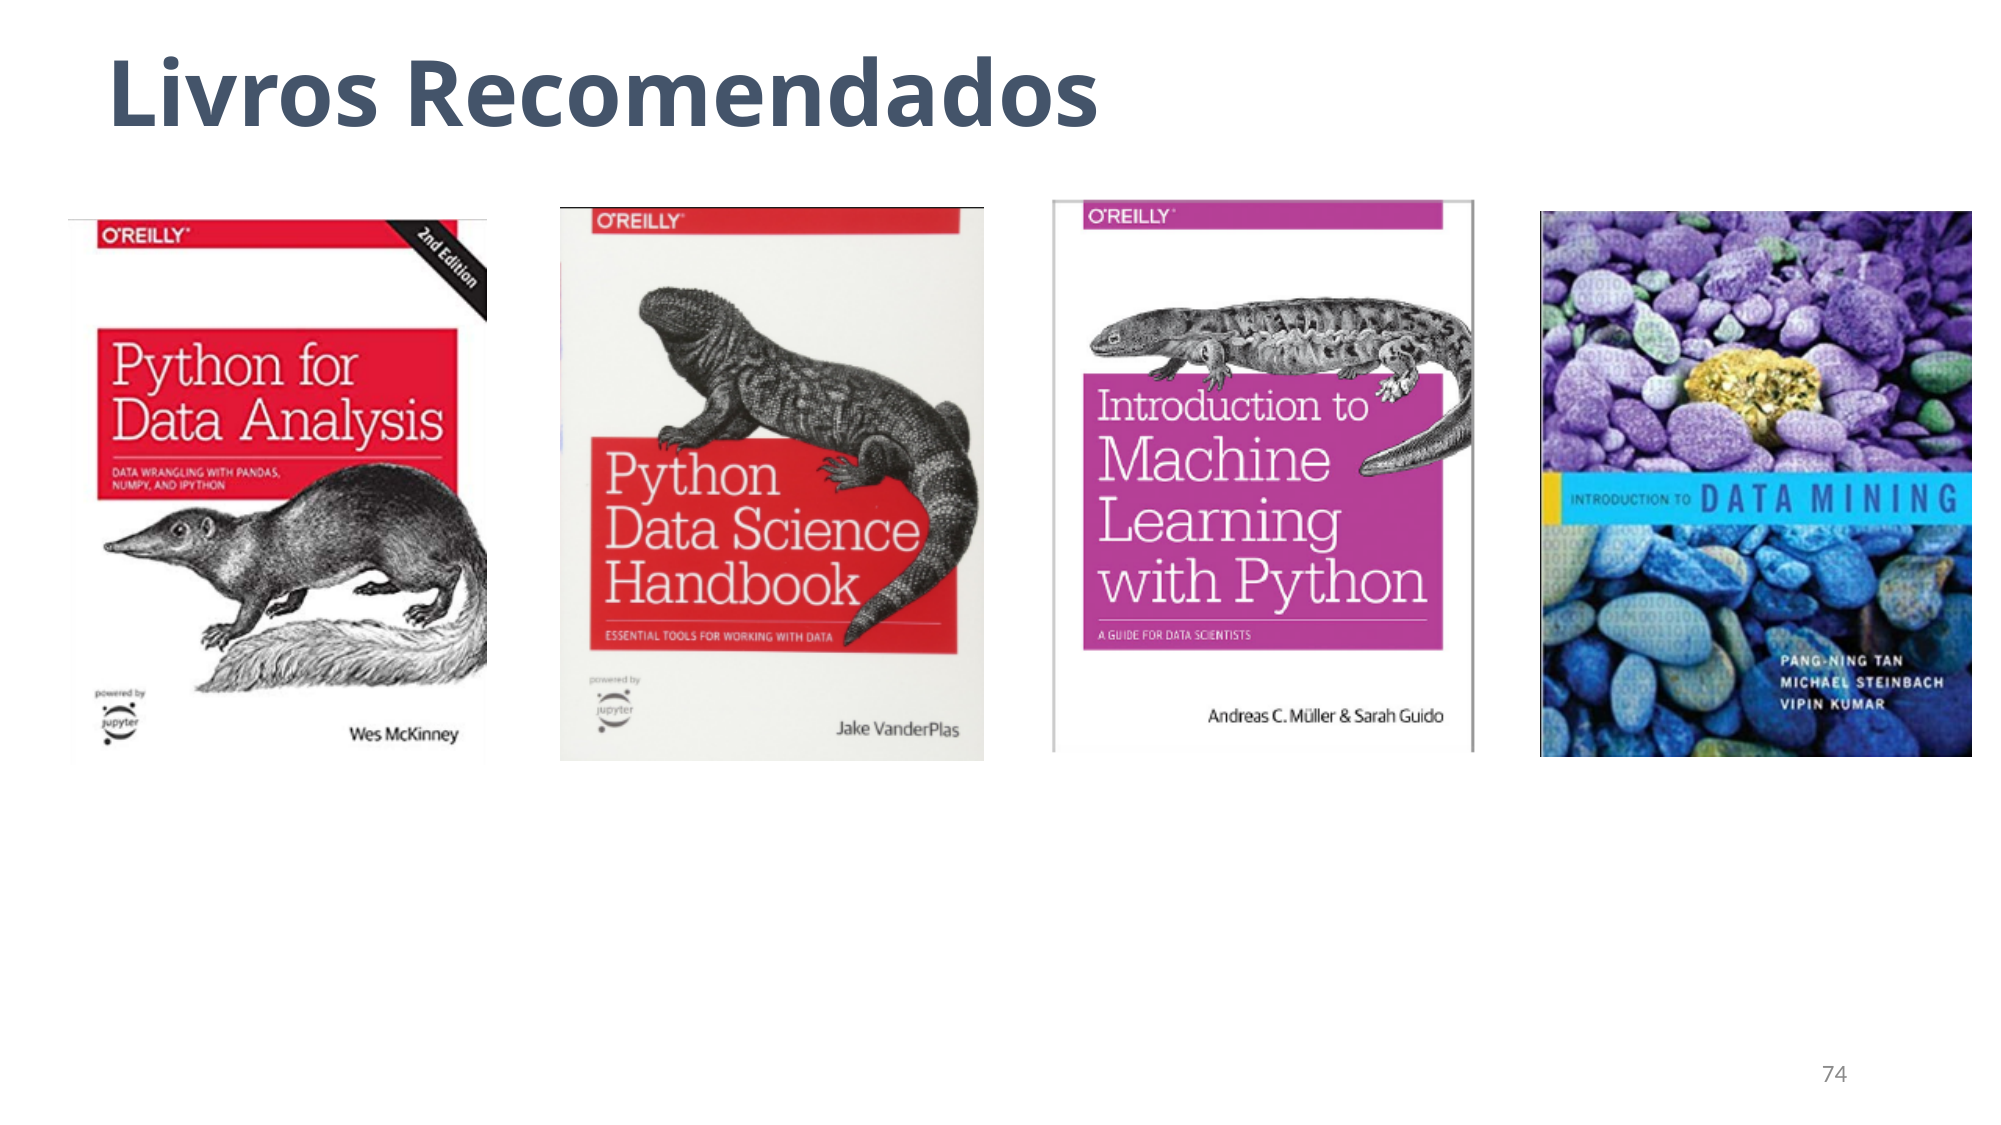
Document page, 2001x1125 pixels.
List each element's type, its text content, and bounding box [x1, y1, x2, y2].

slide_number 74 [1412, 1042, 1863, 1103]
picture [1540, 211, 1972, 757]
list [68, 219, 487, 765]
picture [1040, 197, 1484, 765]
picture [560, 207, 984, 761]
title Livros Recomendados [91, 15, 1946, 178]
